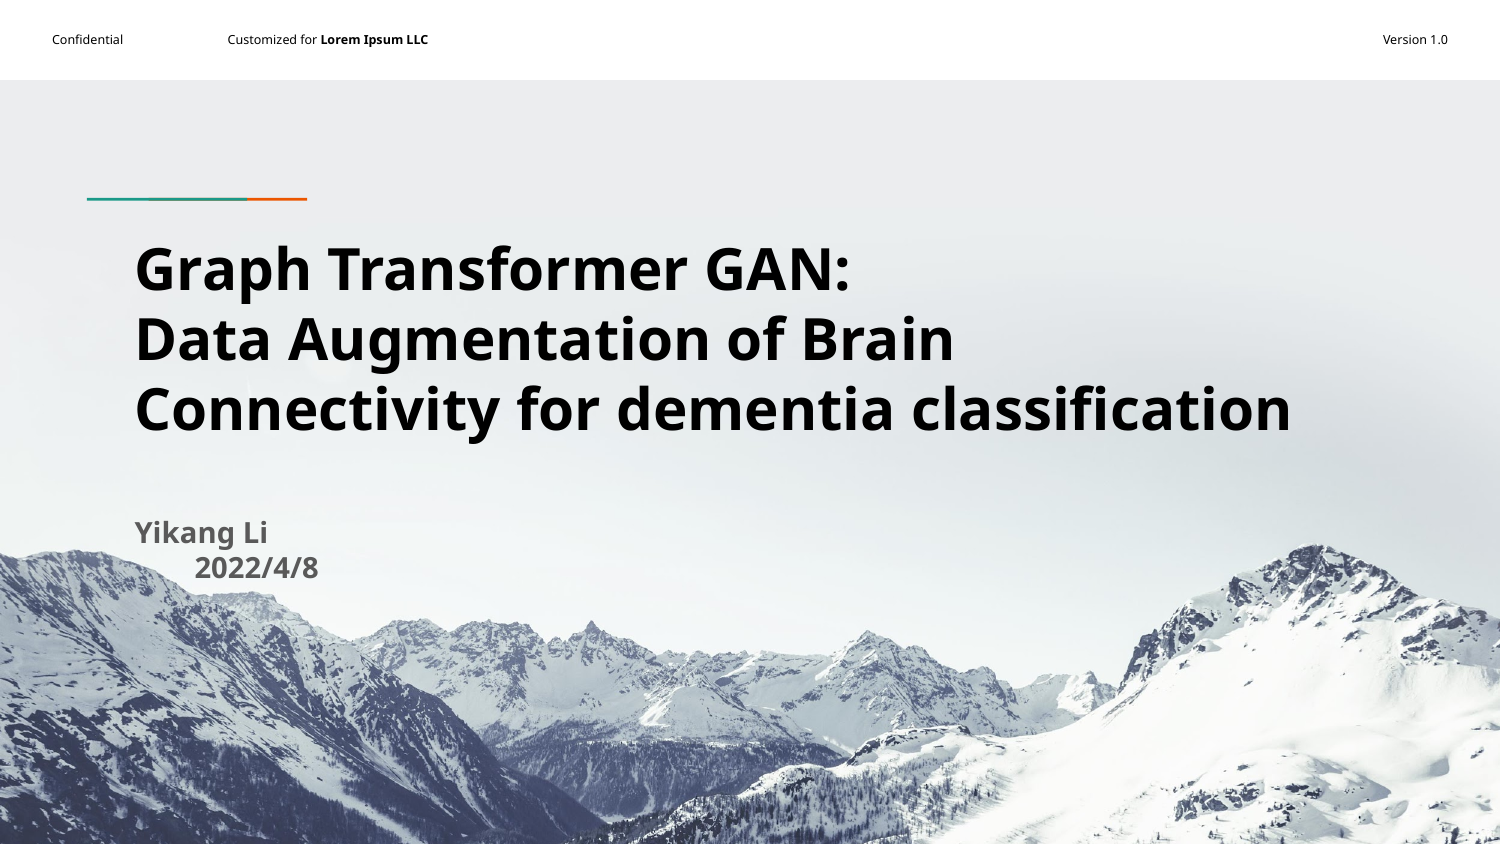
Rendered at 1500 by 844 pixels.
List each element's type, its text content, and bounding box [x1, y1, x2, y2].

title Graph Transformer GAN: Data Augmentation of Brain Connectivity for dementia classification [119, 216, 1324, 490]
subtitle Yikang Li 2022/4/8 [119, 498, 922, 588]
picture [0, 80, 1500, 844]
